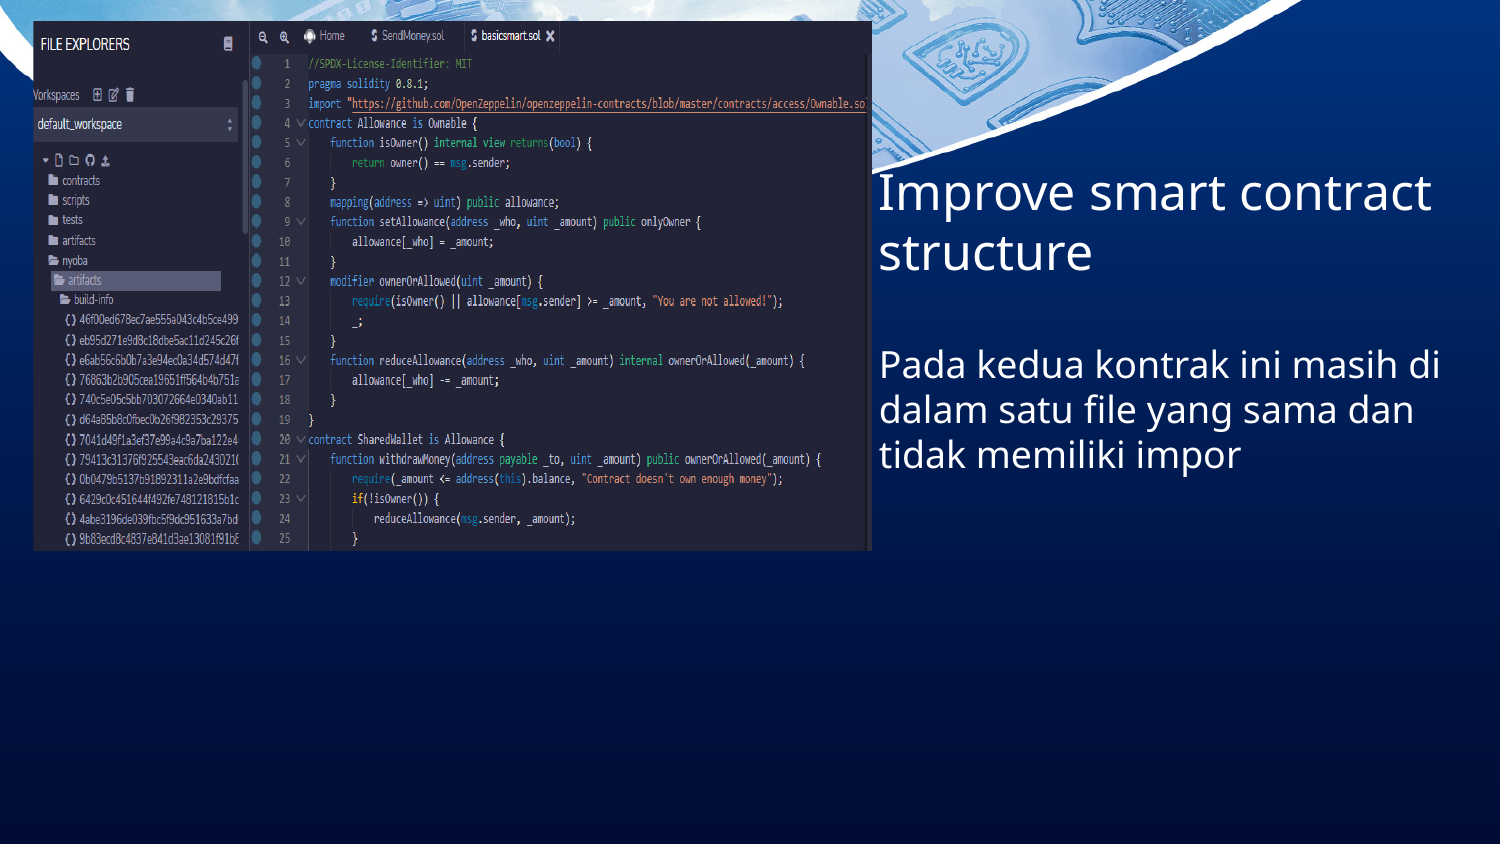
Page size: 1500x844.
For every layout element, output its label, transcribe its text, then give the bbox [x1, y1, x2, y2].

text_box Improve smart contract structure Pada kedua kontrak ini masih di dalam satu file yang sama dan tidak memiliki impor [877, 153, 1500, 484]
picture [0, 0, 1500, 844]
